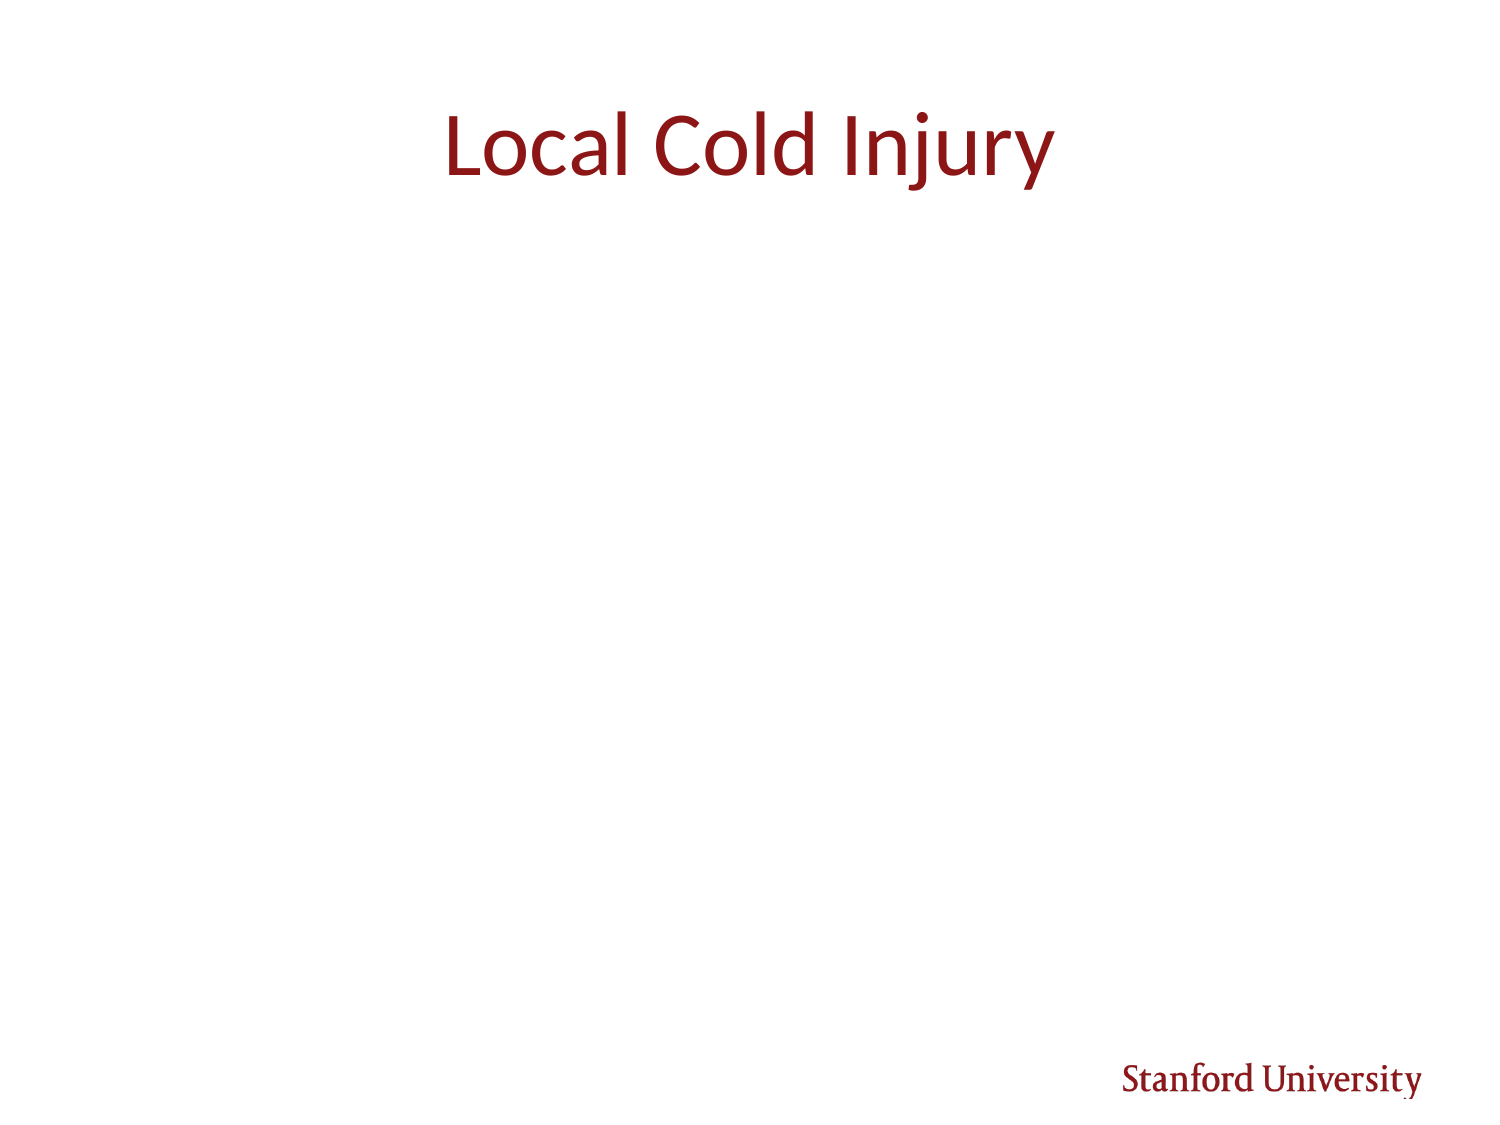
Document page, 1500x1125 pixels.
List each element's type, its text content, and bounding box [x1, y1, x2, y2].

title Local Cold Injury [75, 45, 1425, 233]
